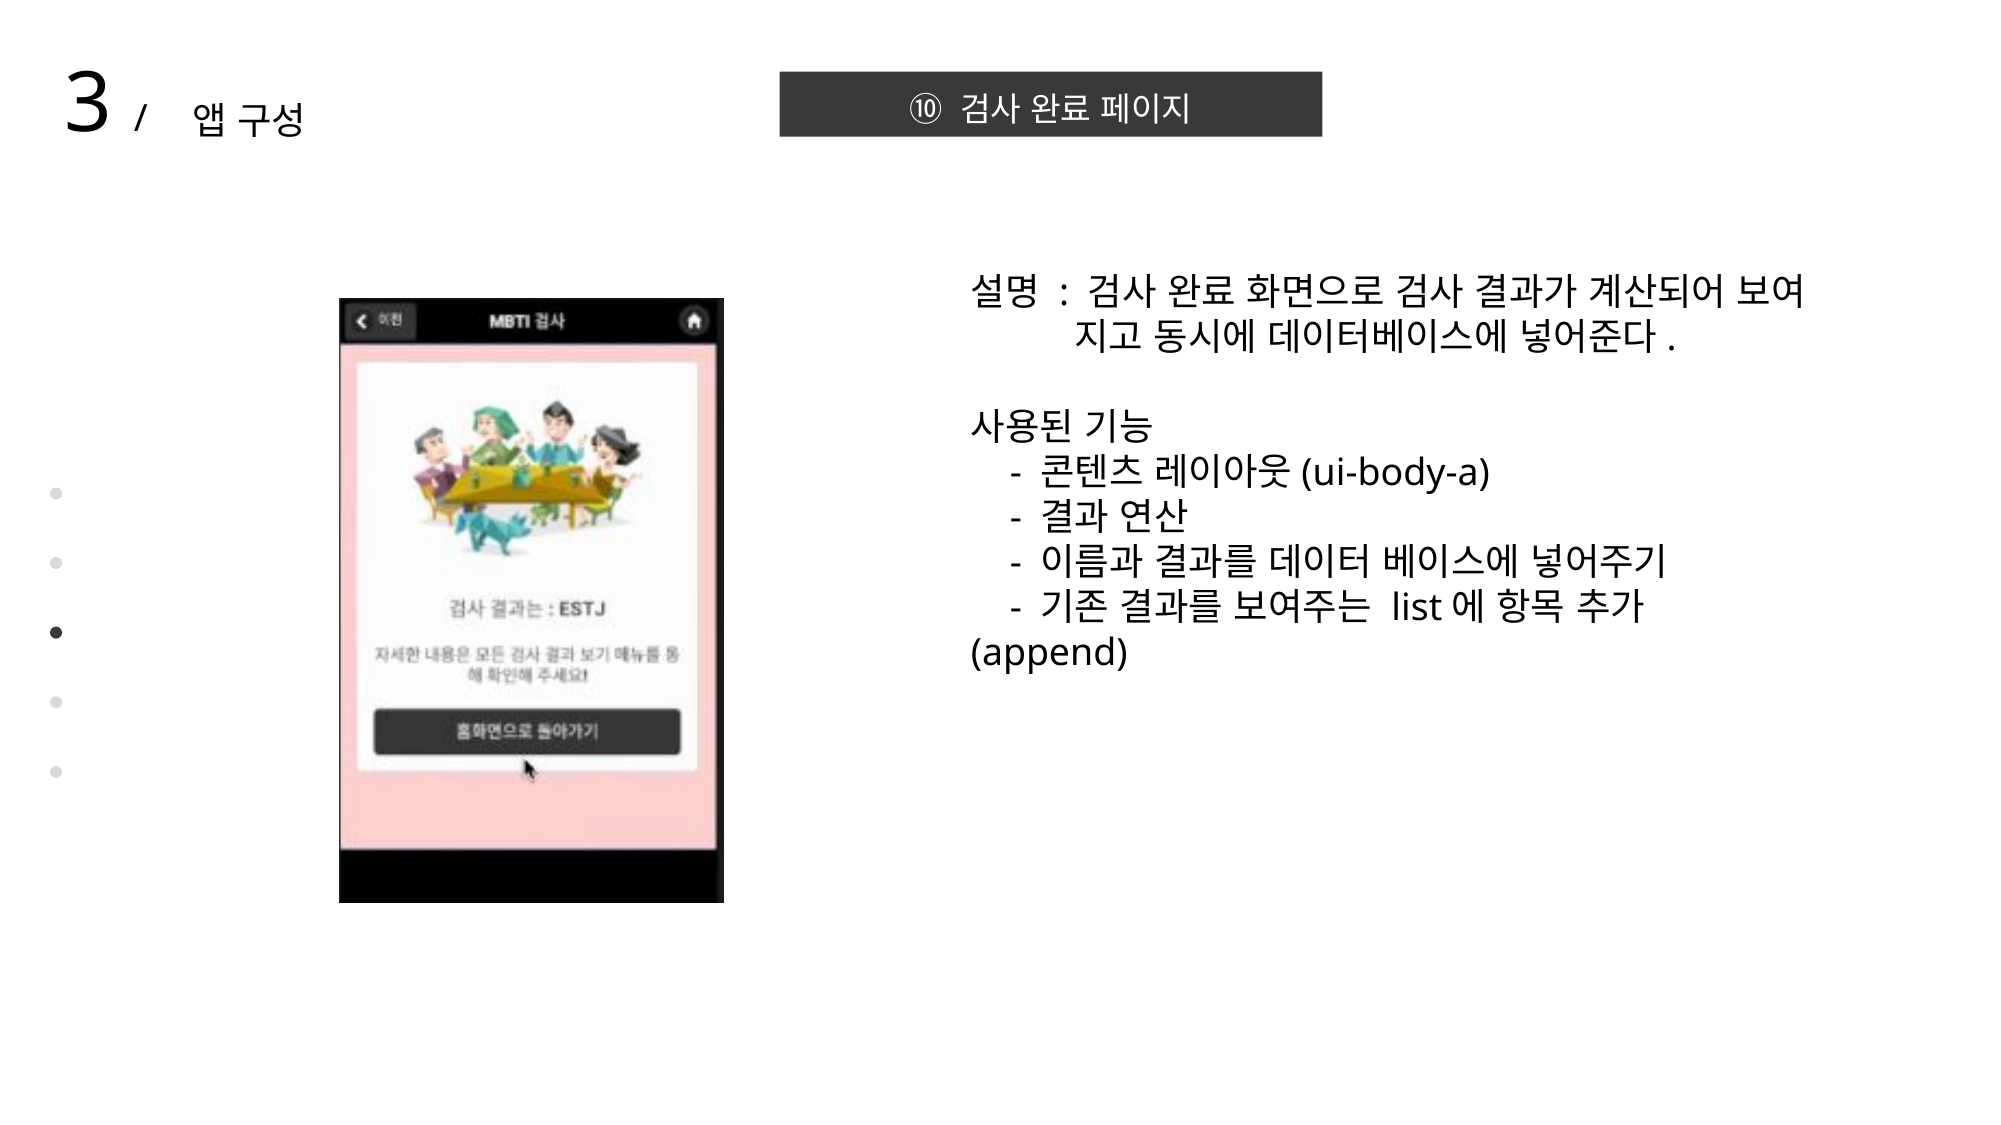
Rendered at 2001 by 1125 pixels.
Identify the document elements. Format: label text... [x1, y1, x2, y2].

text_box [48, 486, 64, 501]
text_box [48, 764, 64, 780]
text_box [48, 695, 64, 710]
text_box 앱 구성 [177, 89, 322, 149]
text_box [48, 555, 64, 571]
picture [338, 298, 724, 903]
text_box [48, 625, 64, 640]
text_box 3 / [50, 40, 226, 156]
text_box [779, 60, 1323, 137]
text_box 설명 : 검사 완료 화면으로 검사 결과가 계산되어 보여 지고 동시에 데이터베이스에 넣어준다. 사용된 기능 - 콘텐츠 레이아웃(ui-body-a) - 결과 연산 - 이름과 결과를 데이터 베이스에 넣어주기 - 기존 결과를 보여주는 list에 항목 추가 (append) [955, 260, 1836, 680]
